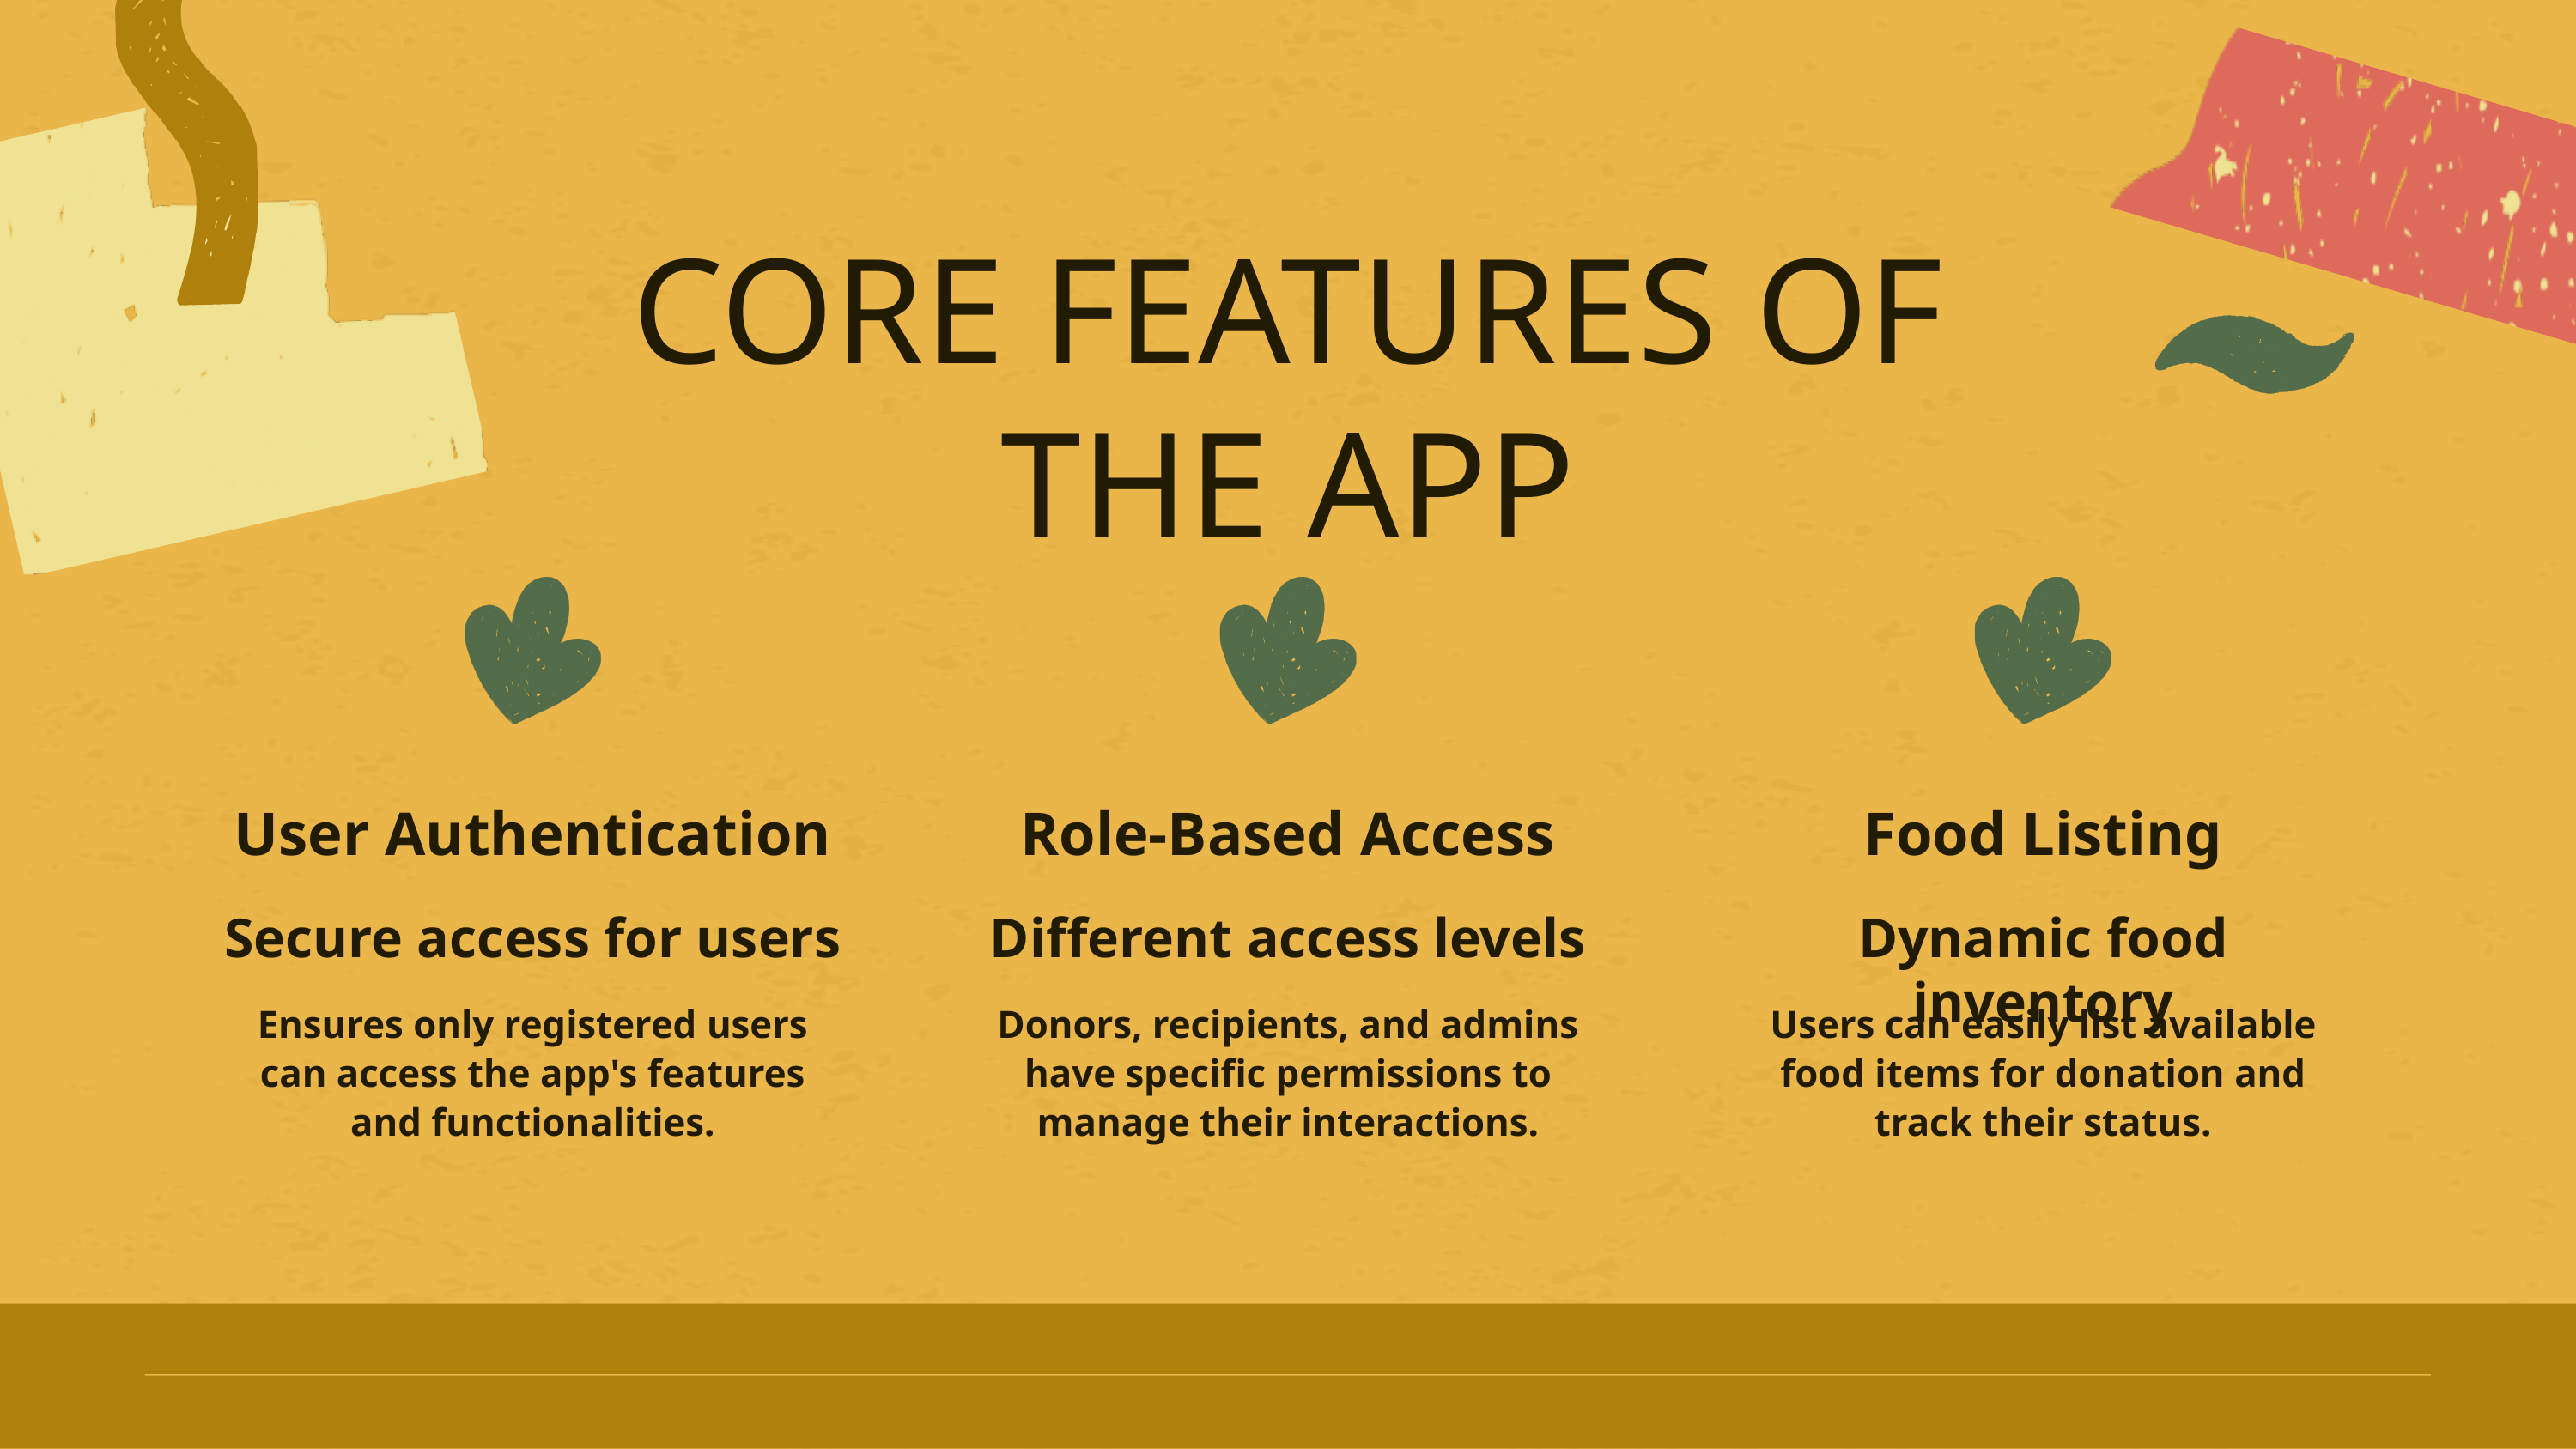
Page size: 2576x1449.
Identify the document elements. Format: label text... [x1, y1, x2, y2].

text_box [0, 0, 2576, 1303]
text_box [1974, 577, 2111, 724]
text_box [465, 577, 602, 724]
text_box [114, 0, 261, 307]
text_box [221, 797, 845, 1143]
text_box [0, 50, 492, 578]
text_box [1731, 797, 2355, 1143]
text_box [1219, 577, 1357, 724]
text_box [2085, 0, 2576, 344]
text_box CORE FEATURES OF THE APP [550, 219, 2026, 567]
text_box [2154, 315, 2354, 394]
text_box [0, 1303, 2576, 1449]
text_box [975, 797, 1601, 1143]
